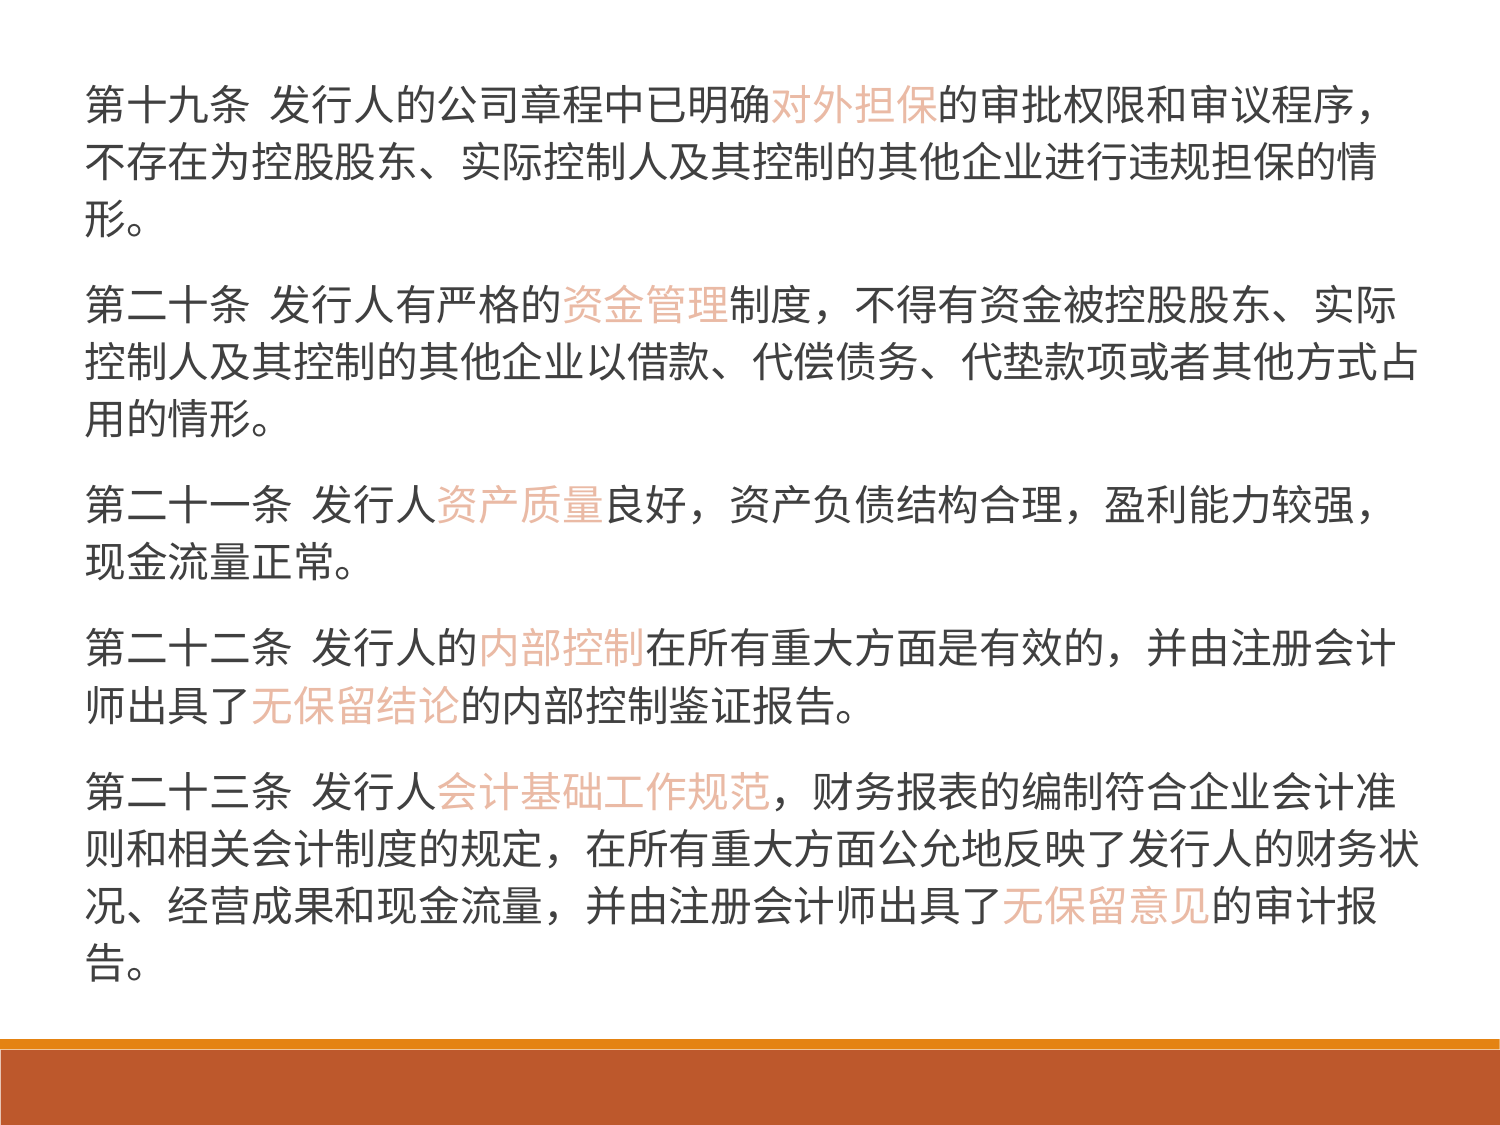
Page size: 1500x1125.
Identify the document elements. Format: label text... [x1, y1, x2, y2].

list 第十九条 发行人的公司章程中已明确对外担保的审批权限和审议程序，不存在为控股股东、实际控制人及其控制的其他企业进行违规担保的情形。 第二十条 发行人有严格的资金管理制度，不得有资金被控股股东、实际控制人及其控制的其他企业以借款、代偿债务、代垫款项或者其他方式占用的情形。 第二十一条 发行人资产质量良好，资产负债结构合理，盈利能力较强，现金流量正常。 第二十二条 发行人的内部控制在所有重大方面是有效的，并由注册会计师出具了无保留结论的内部控制鉴证报告。 第二十三条 发行人会计基础工作规范，财务报表的编制符合企业会计准则和相关会计制度的规定，在所有重大方面公允地反映了发行人的财务状况、经营成果和现金流量，并由注册会计师出具了无保留意见的审计报告。 [69, 64, 1434, 1029]
